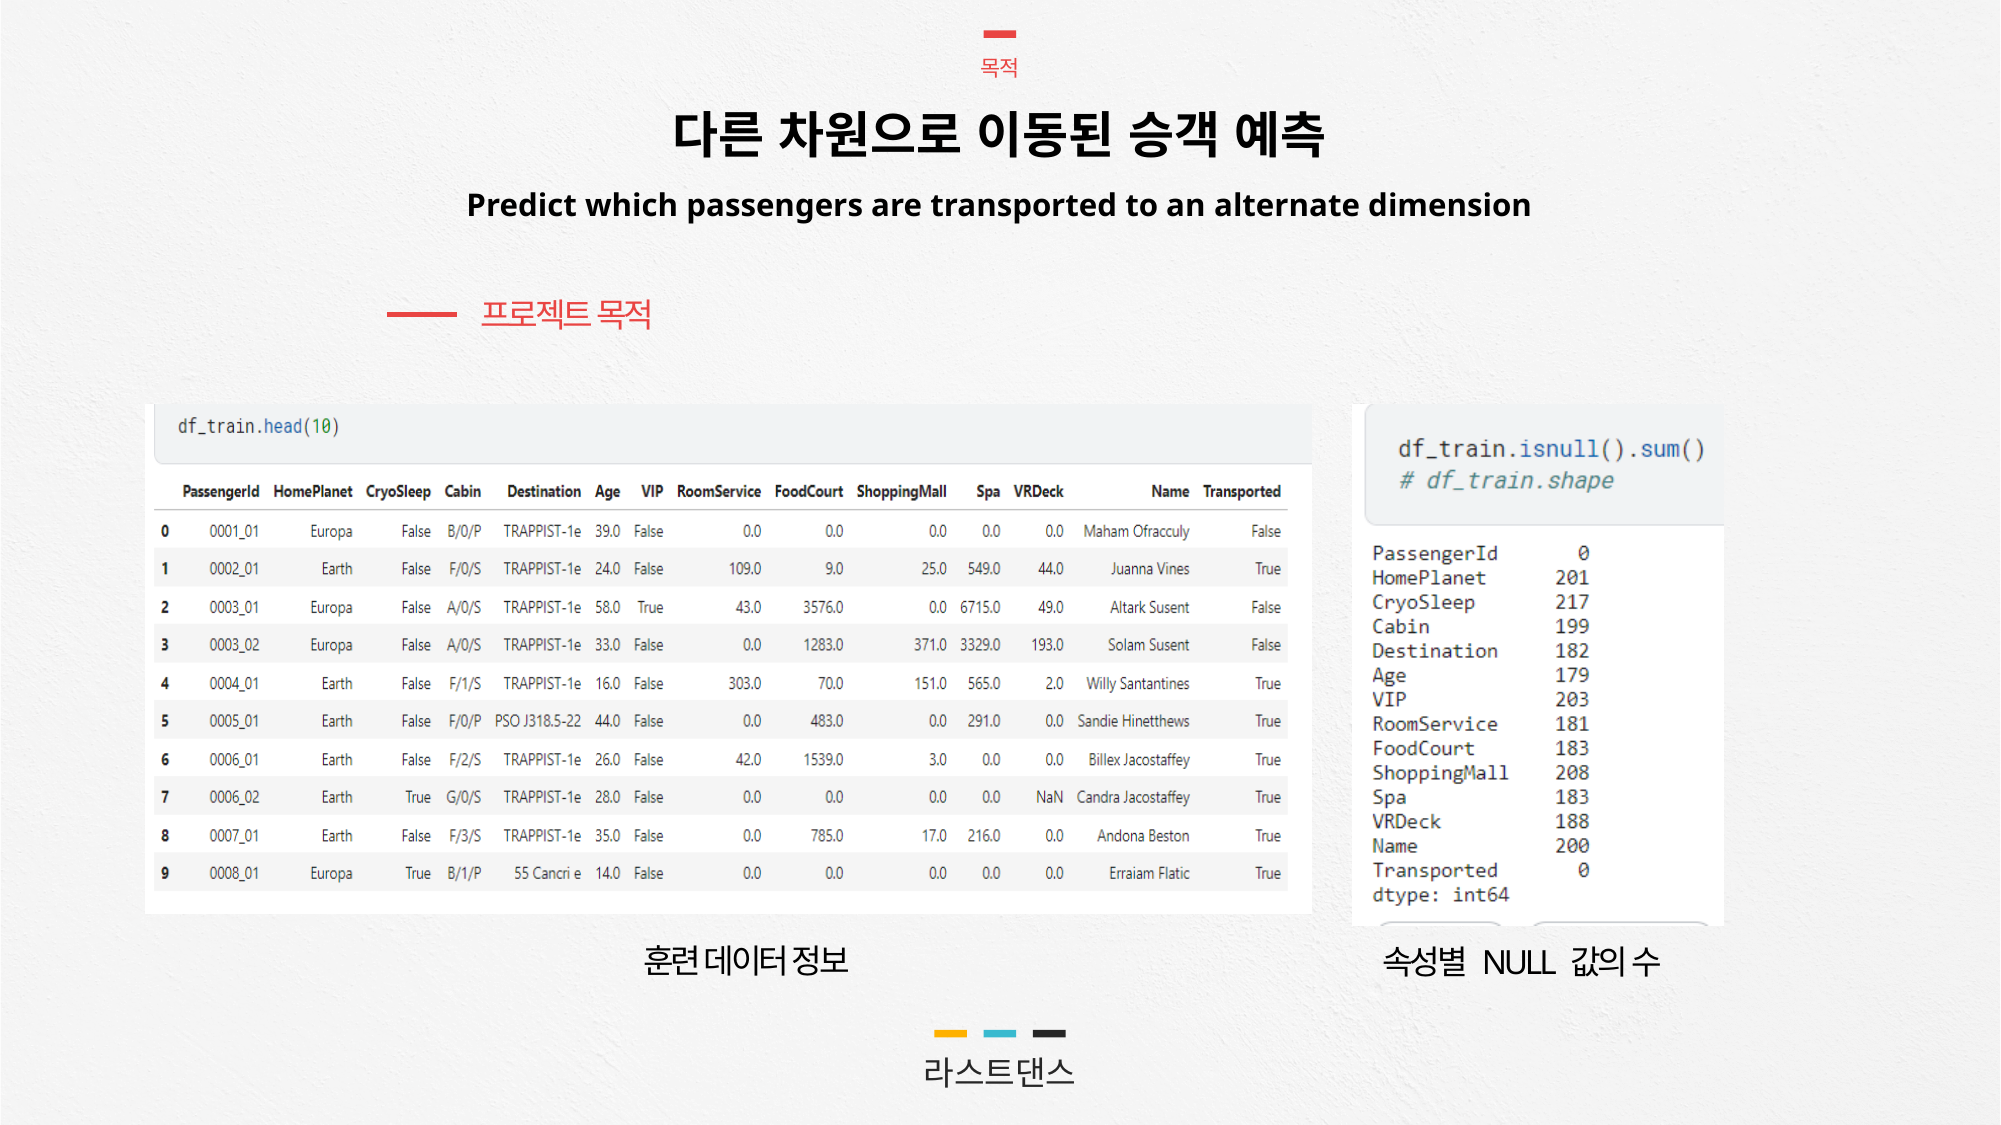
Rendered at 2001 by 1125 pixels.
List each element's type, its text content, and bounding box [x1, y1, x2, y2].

text_box 훈련 데이터 정보 [628, 933, 865, 988]
picture [145, 404, 1312, 915]
text_box [1032, 1029, 1067, 1038]
text_box 다른 차원으로 이동된 승객 예측 [658, 95, 1342, 171]
picture [1352, 404, 1724, 926]
text_box Predict which passengers are transported to an alternate dimension [451, 177, 1549, 230]
text_box 프로젝트 목적 [465, 286, 670, 342]
text_box 속성별 NULL 값의 수 [1367, 934, 1677, 989]
text_box [983, 1029, 1017, 1038]
text_box 목적 [965, 47, 1035, 89]
text_box [933, 1029, 968, 1038]
text_box [983, 29, 1017, 39]
text_box 라스트댄스 [908, 1044, 1091, 1100]
